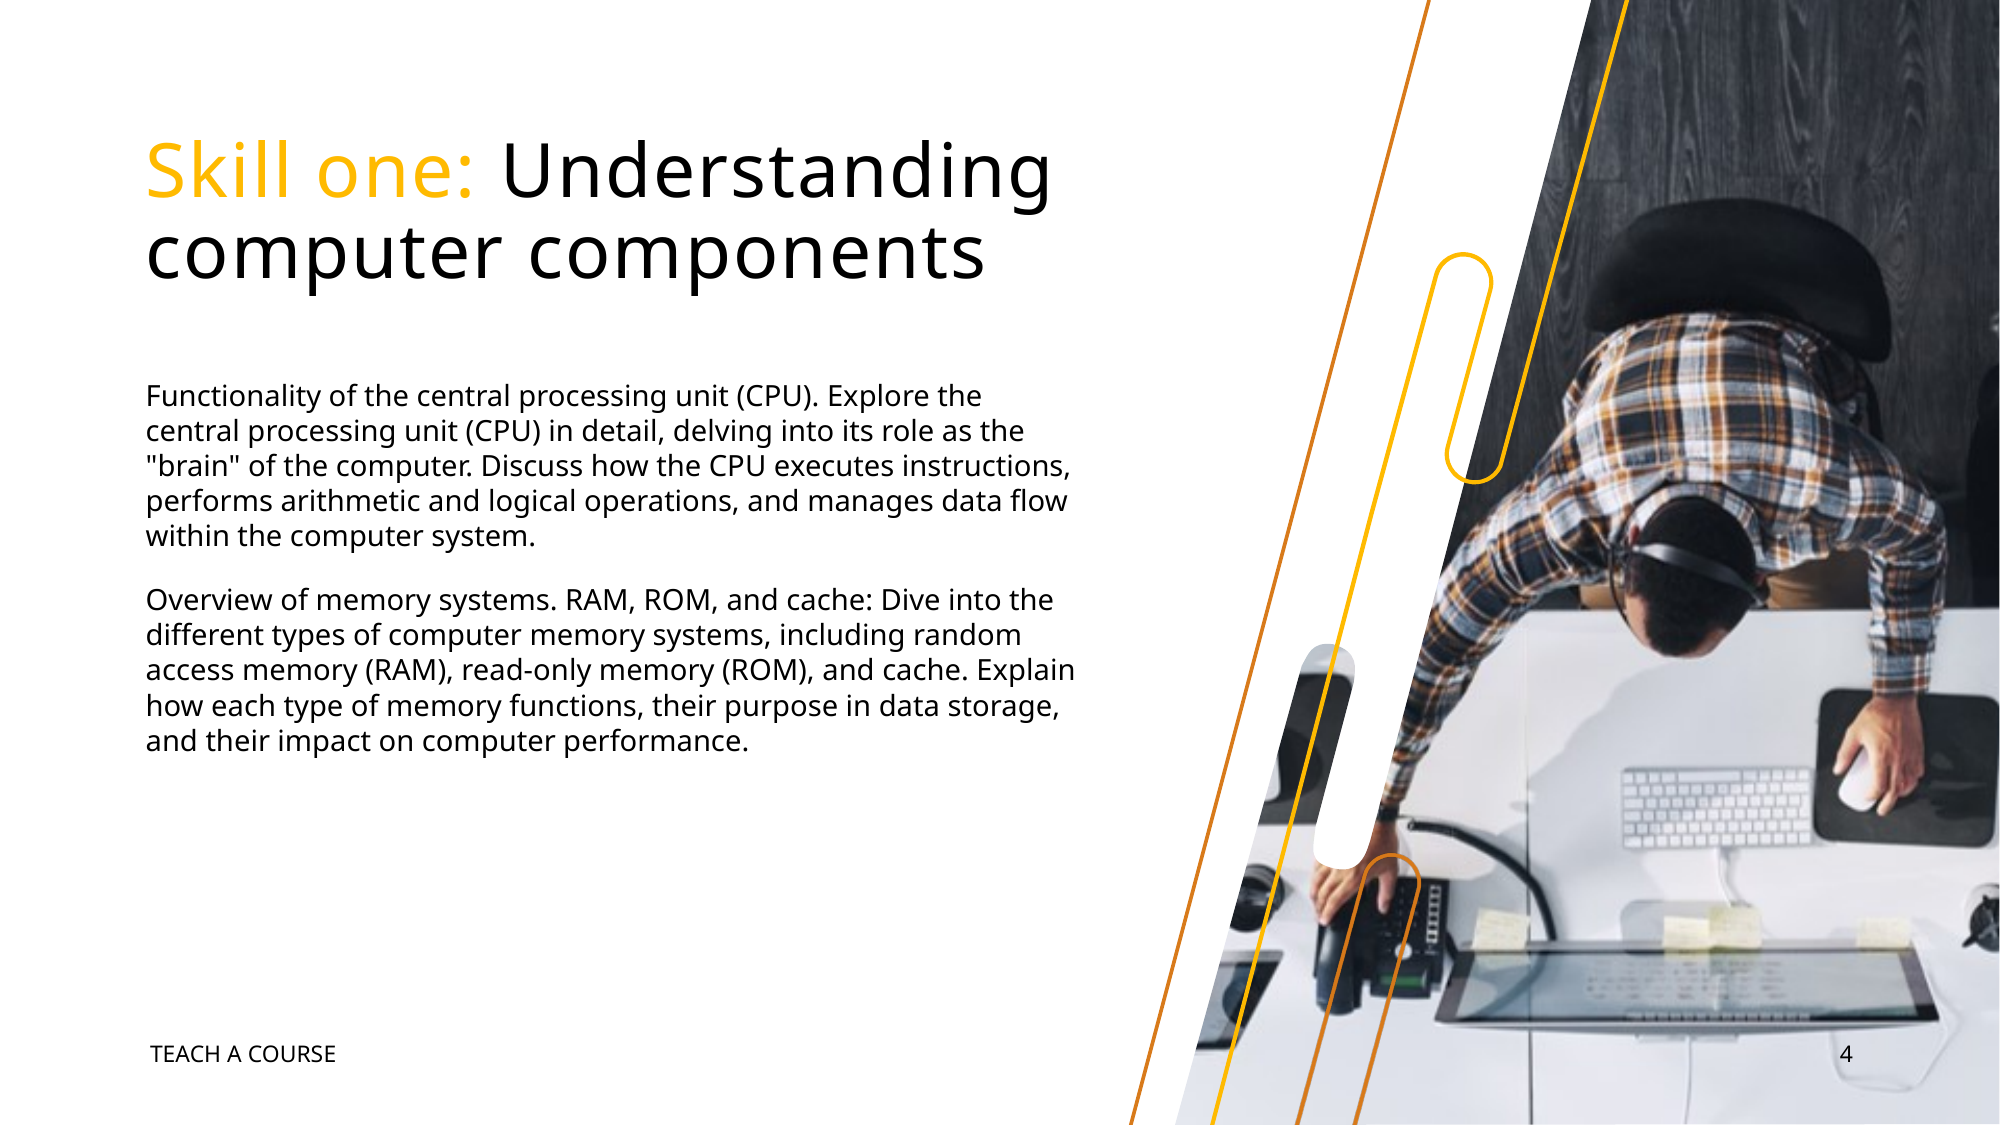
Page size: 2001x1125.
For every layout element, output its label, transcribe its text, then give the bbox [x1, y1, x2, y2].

footer TEACH A COURSE [135, 1031, 1171, 1092]
title Skill one: Understanding computer components [130, 52, 1171, 303]
picture [1174, 0, 2000, 1125]
list Functionality of the central processing unit (CPU). Explore the central processing unit (CPU) in detail, delving into its role as the "brain" of the computer. Discuss how the CPU executes instructions, performs arithmetic and logical operations, and manages data flow within the computer system. Overview of memory systems. RAM, ROM, and cache: Dive into the different types of computer memory systems, including random access memory (RAM), read-only memory (ROM), and cache. Explain how each type of memory functions, their purpose in data storage, and their impact on computer performance. [130, 369, 1082, 871]
